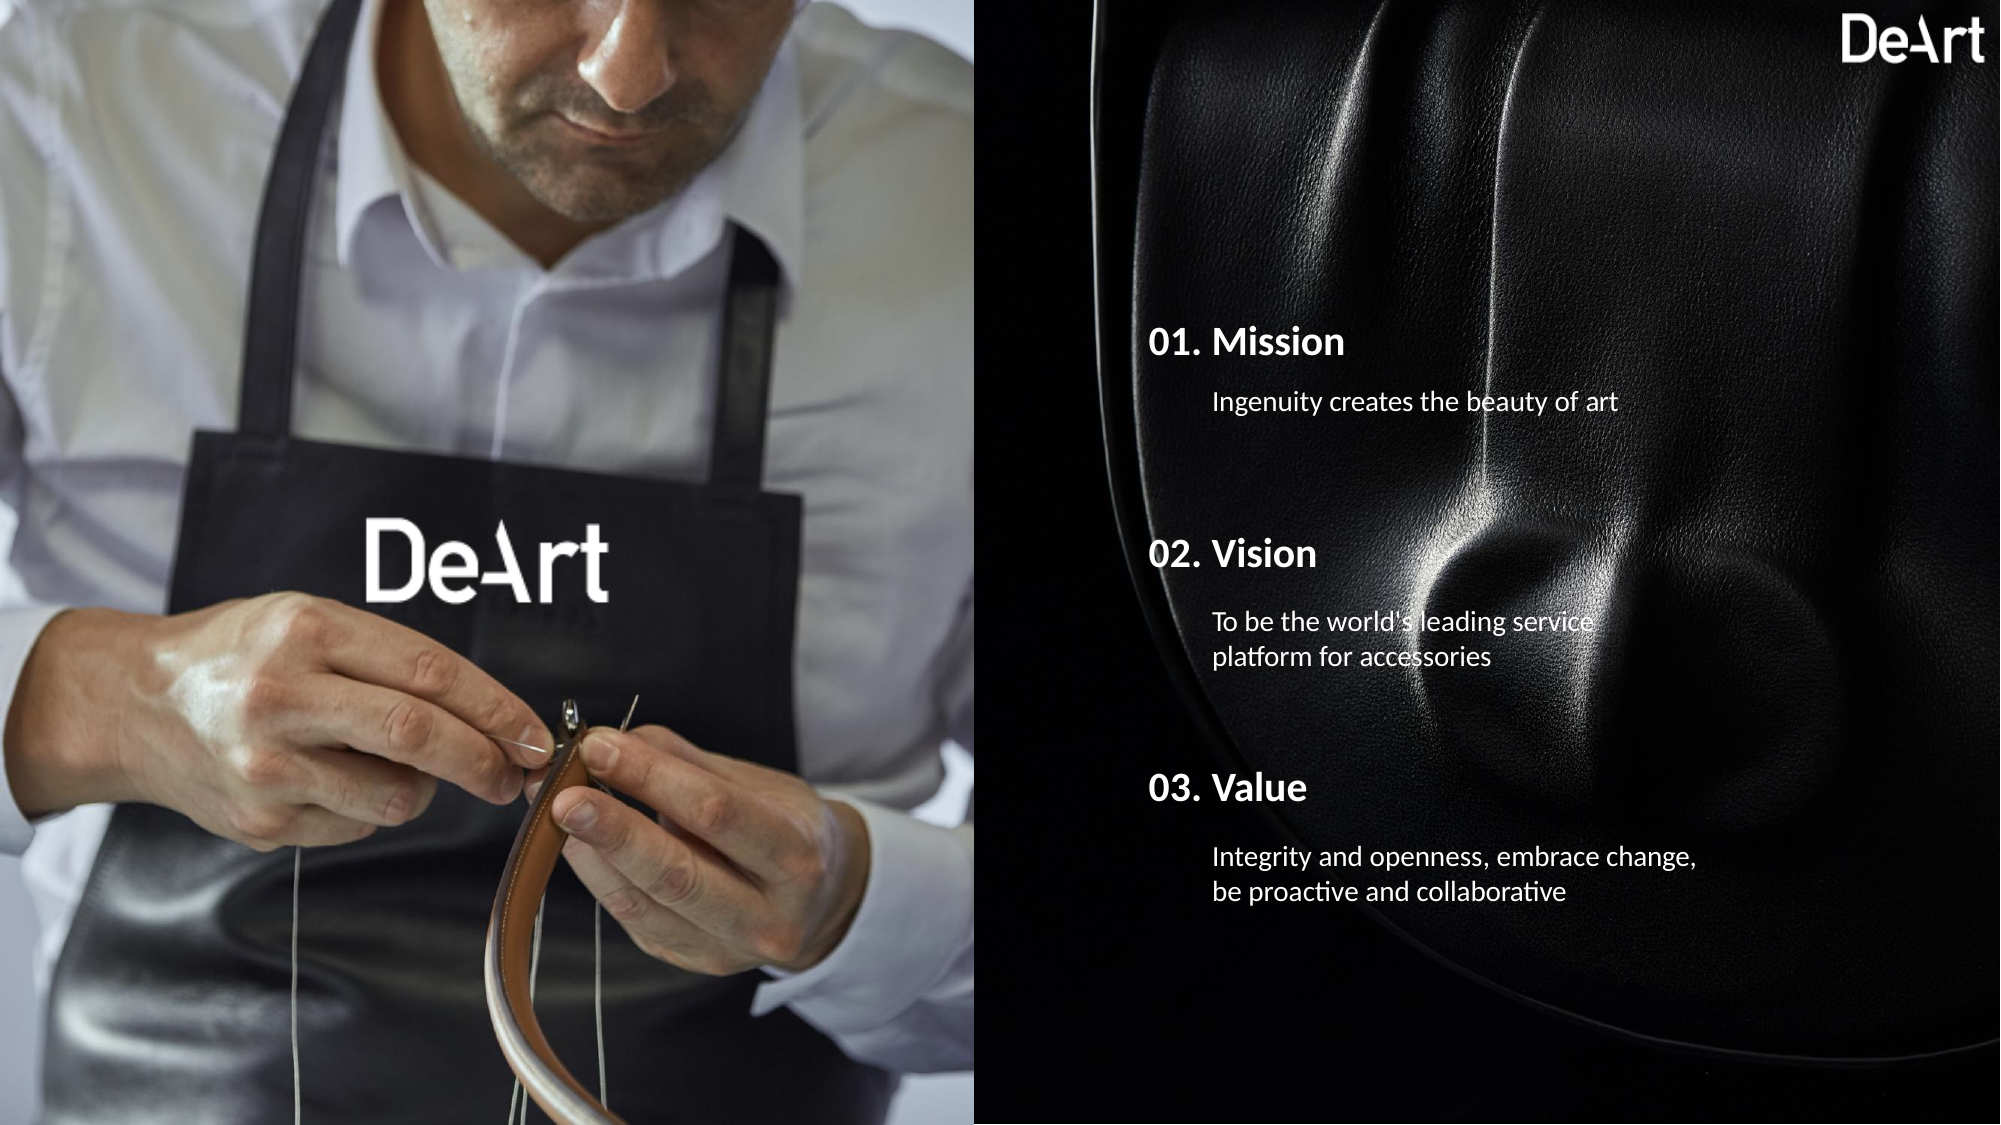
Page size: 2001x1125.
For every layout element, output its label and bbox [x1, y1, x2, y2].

text_box [0, 0, 2000, 1125]
